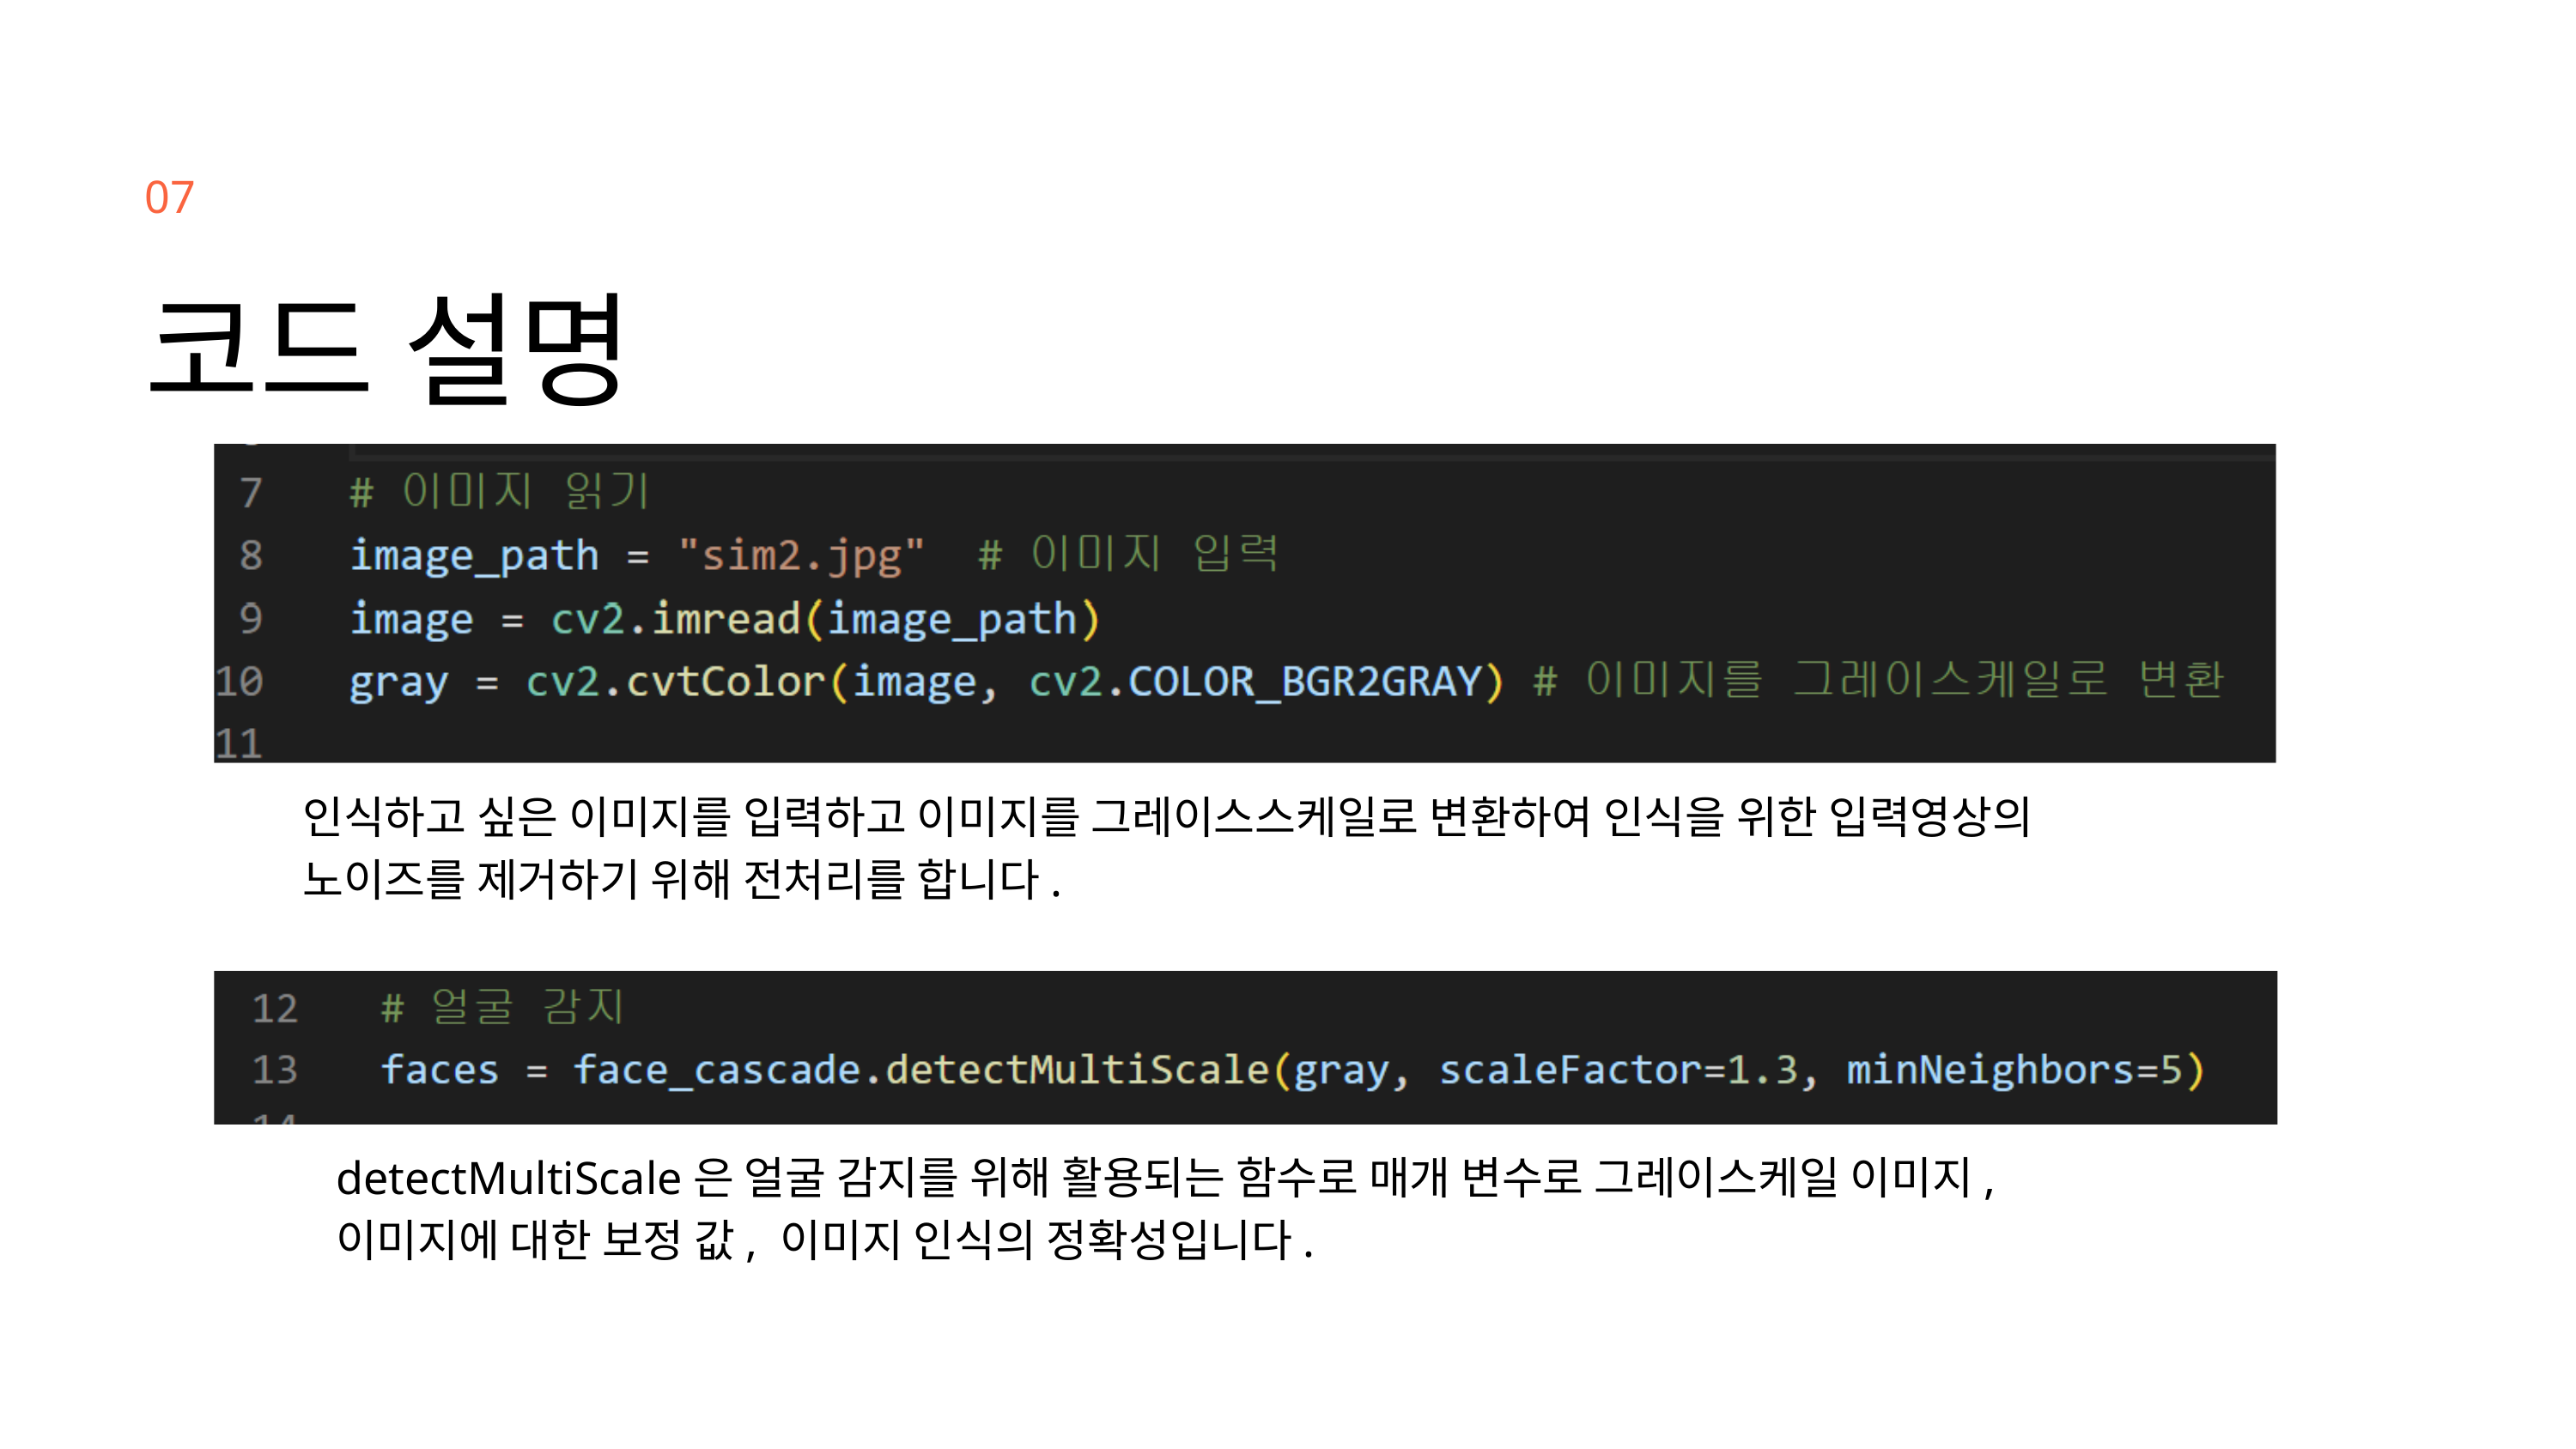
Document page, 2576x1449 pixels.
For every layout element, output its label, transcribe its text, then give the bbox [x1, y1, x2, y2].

text_box detectMultiScale은 얼굴 감지를 위해 활용되는 함수로 매개 변수로 그레이스케일 이미지, 이미지에 대한 보정 값, 이미지 인식의 정확성입니다. [336, 1140, 2156, 1266]
text_box [214, 444, 2278, 765]
text_box 인식하고 싶은 이미지를 입력하고 이미지를 그레이스스케일로 변환하여 인식을 위한 입력영상의 노이즈를 제거하기 위해 전처리를 합니다. [302, 779, 2123, 906]
text_box [214, 971, 2278, 1125]
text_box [144, 172, 750, 421]
